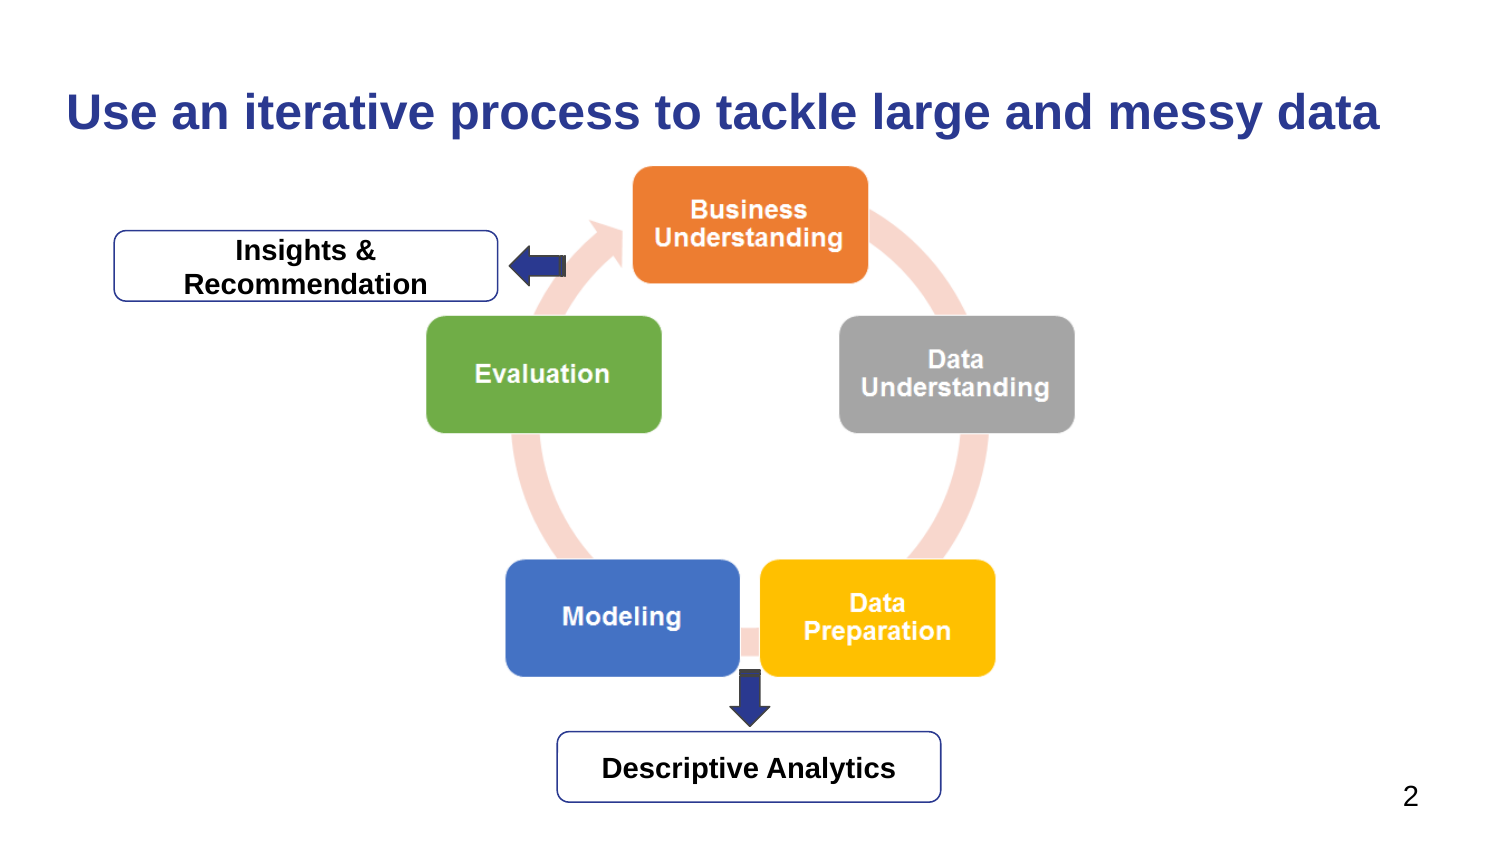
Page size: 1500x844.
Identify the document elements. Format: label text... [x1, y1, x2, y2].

title Use an iterative process to tackle large and messy data [51, 64, 1449, 164]
slide_number ‹#› [1387, 762, 1478, 828]
text_box Descriptive Analytics [557, 731, 941, 803]
picture [355, 165, 1145, 679]
text_box Insights & Recommendation [114, 230, 350, 302]
text_box [730, 686, 770, 727]
